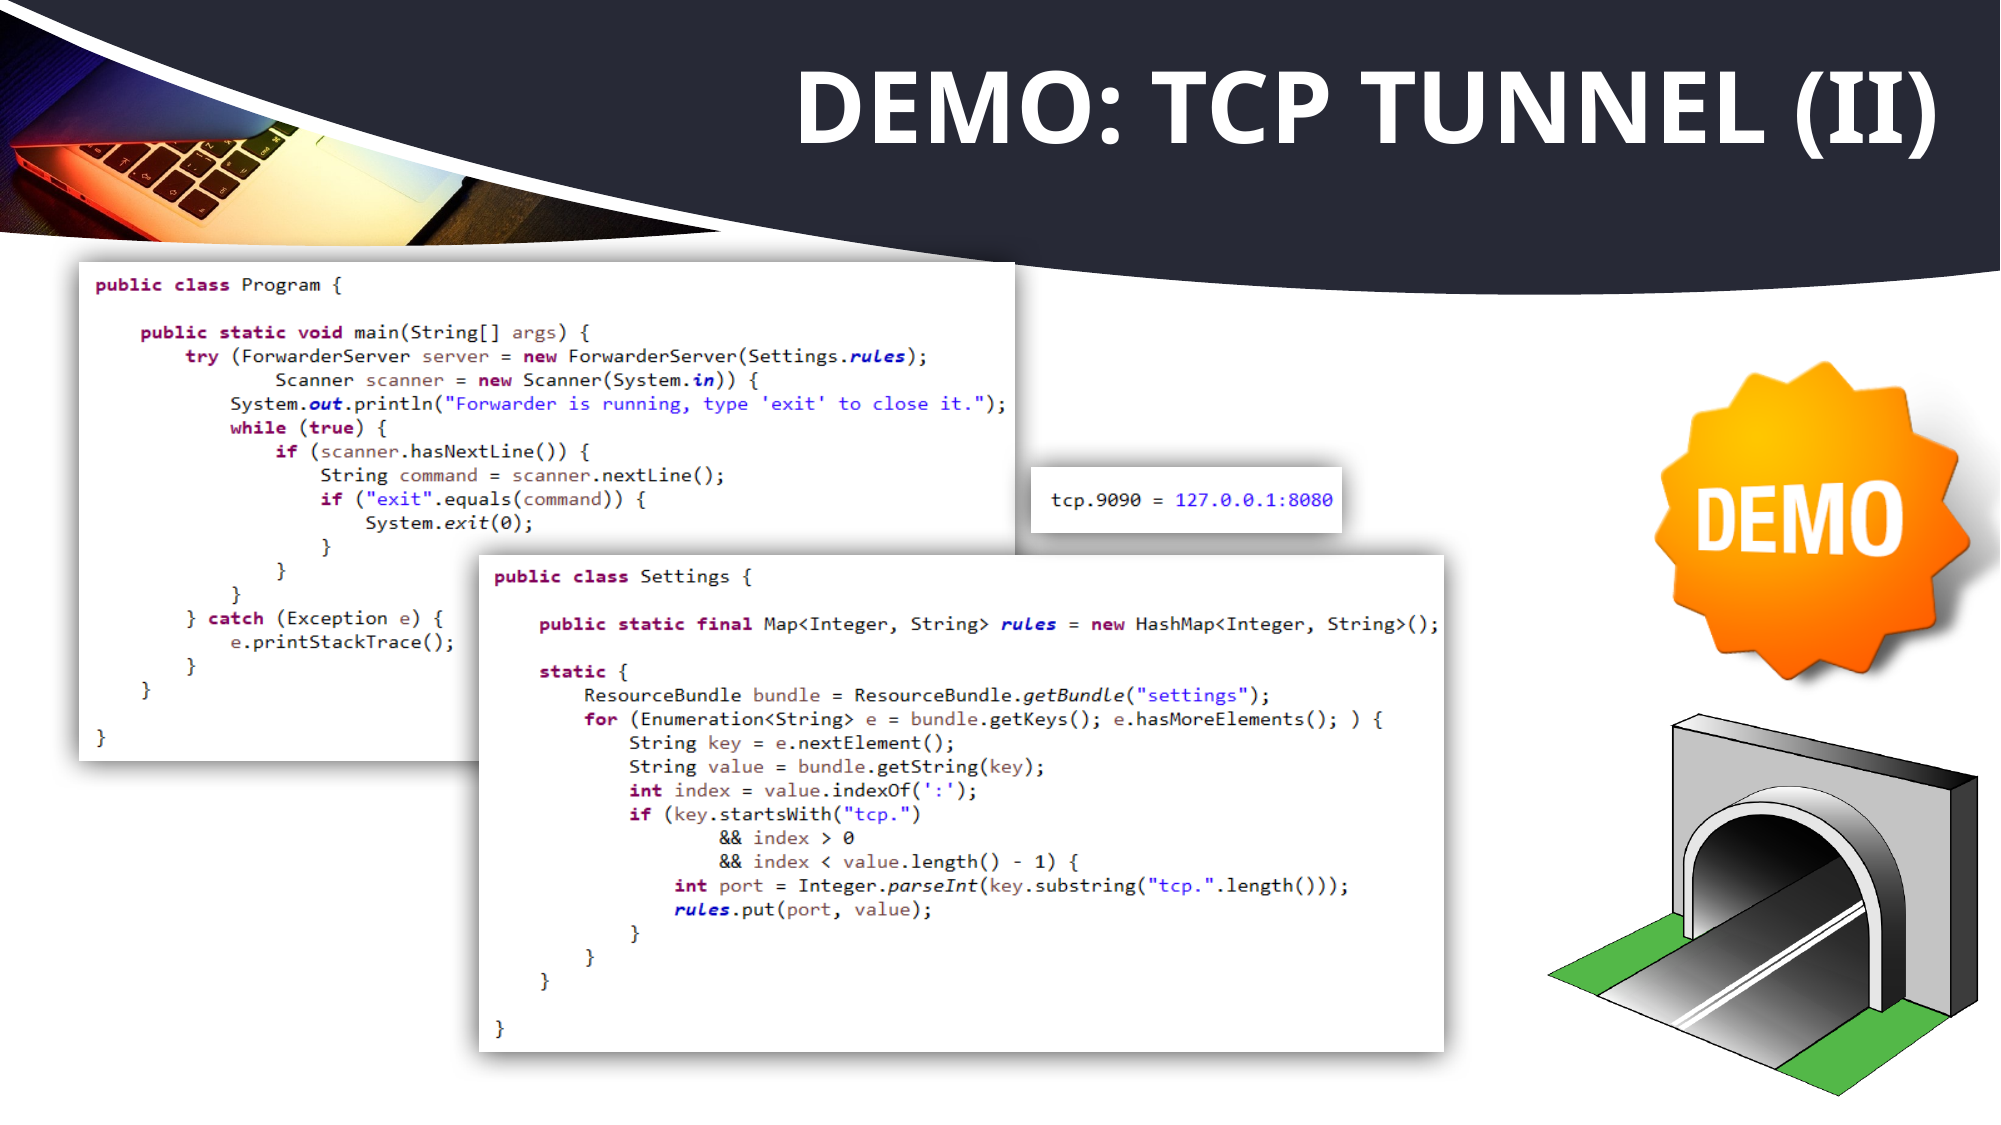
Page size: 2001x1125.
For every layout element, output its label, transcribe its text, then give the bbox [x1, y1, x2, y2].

picture [1537, 339, 2000, 1097]
picture [79, 262, 1444, 1052]
picture [0, 9, 722, 247]
picture [1031, 467, 1342, 533]
title Demo: TCP Tunnel (II) [137, 2, 2000, 220]
